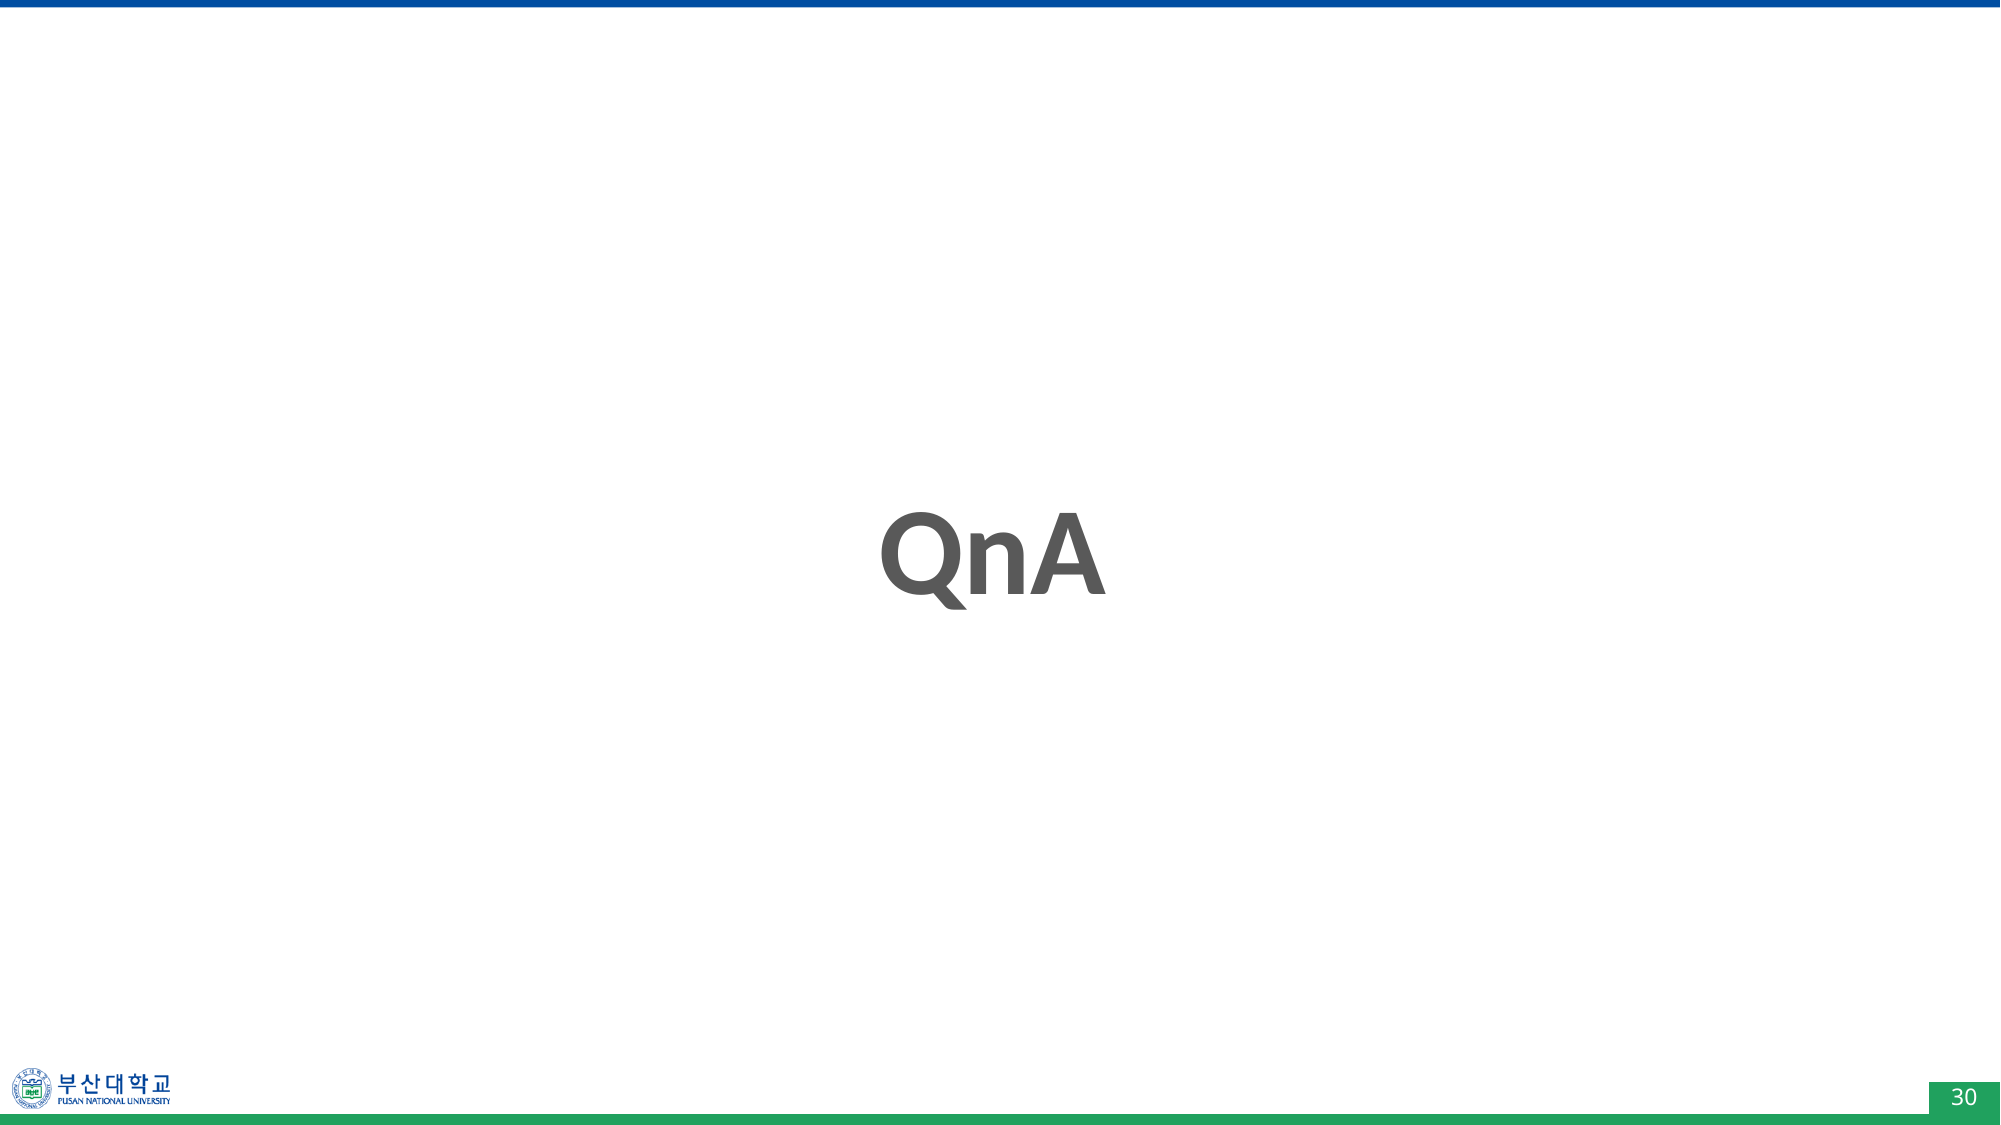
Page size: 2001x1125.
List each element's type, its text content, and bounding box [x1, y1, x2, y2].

slide_number 30 [1929, 1082, 2000, 1115]
title QnA [31, 432, 1954, 658]
picture [12, 1068, 170, 1109]
